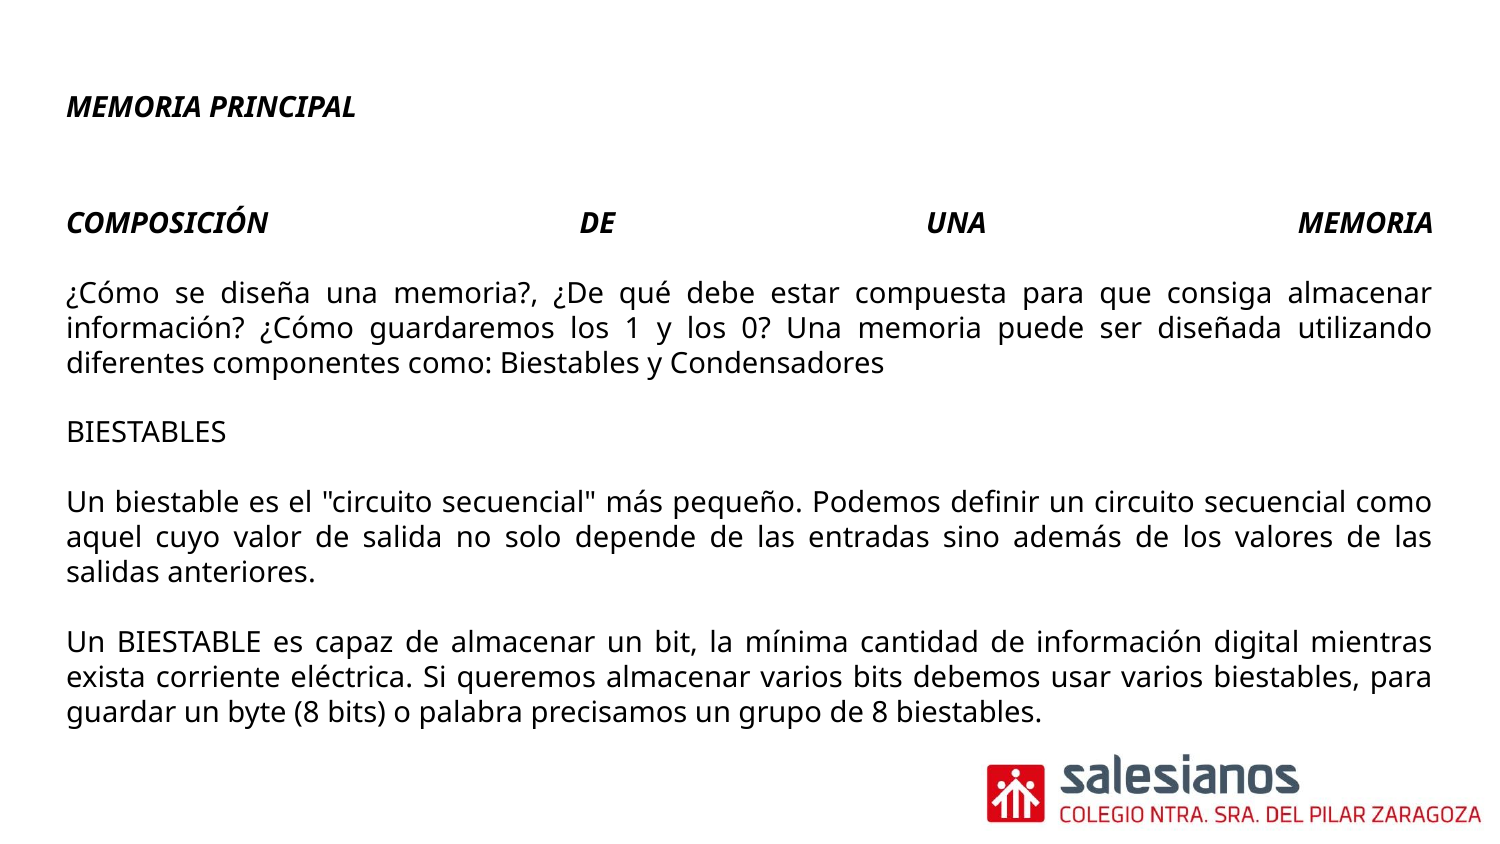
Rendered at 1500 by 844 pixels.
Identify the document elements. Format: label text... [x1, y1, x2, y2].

list COMPOSICIÓN DE UNA MEMORIA ¿Cómo se diseña una memoria?, ¿De qué debe estar compuesta para que consiga almacenar información? ¿Cómo guardaremos los 1 y los 0? Una memoria puede ser diseñada utilizando diferentes componentes como: Biestables y Condensadores BIESTABLES Un biestable es el "circuito secuencial" más pequeño. Podemos definir un circuito secuencial como aquel cuyo valor de salida no solo depende de las entradas sino además de los valores de las salidas anteriores. Un BIESTABLE es capaz de almacenar un bit, la mínima cantidad de información digital mientras exista corriente eléctrica. Si queremos almacenar varios bits debemos usar varios biestables, para guardar un byte (8 bits) o palabra precisamos un grupo de 8 biestables. [51, 189, 1449, 750]
title MEMORIA PRINCIPAL [51, 72, 1449, 167]
picture [970, 741, 1500, 844]
